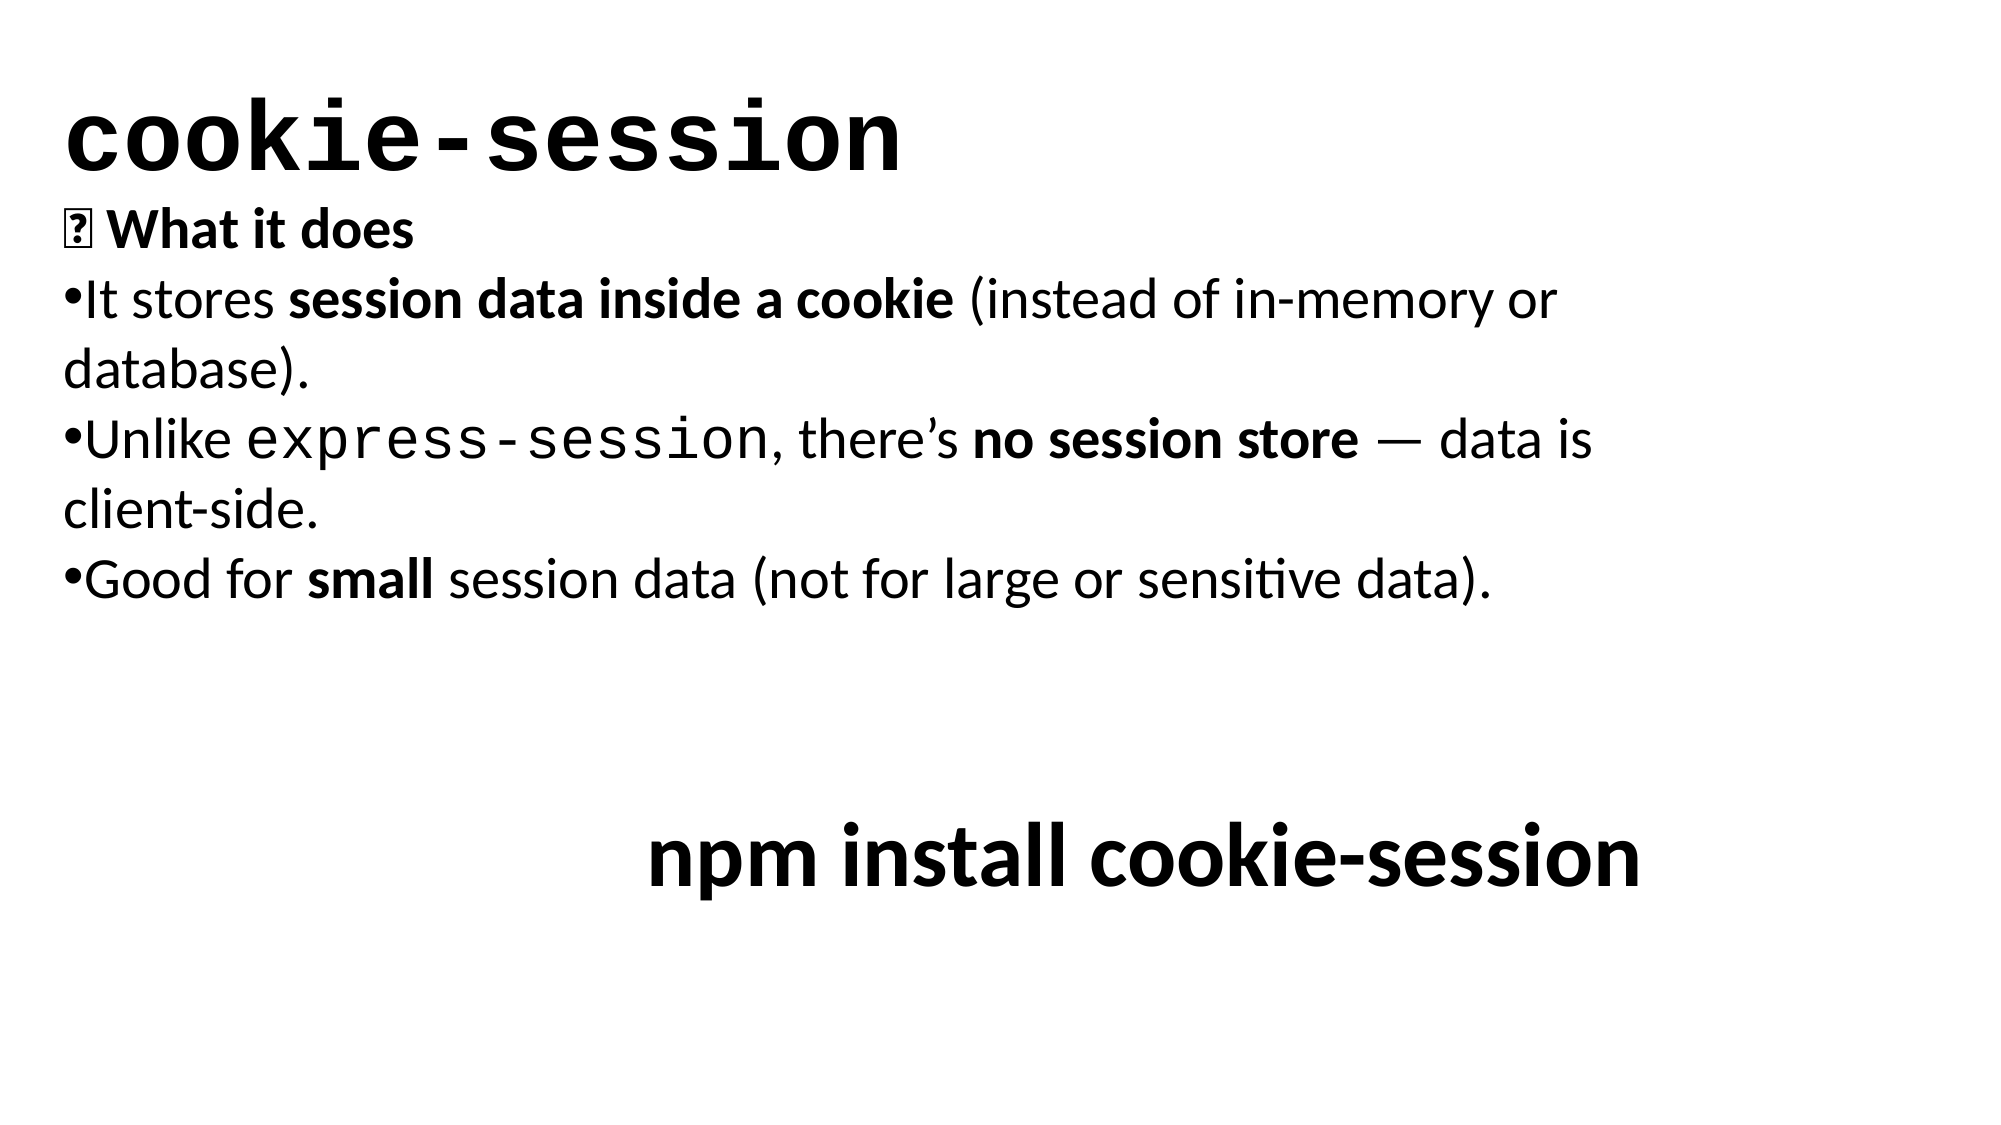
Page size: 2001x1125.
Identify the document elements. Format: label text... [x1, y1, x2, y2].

text_box cookie-session 🔹 What it does It stores session data inside a cookie (instead of in-memory or database). Unlike express-session, there’s no session store — data is client-side. Good for small session data (not for large or sensitive data). [49, 63, 1717, 618]
text_box npm install cookie-session [631, 787, 1925, 912]
